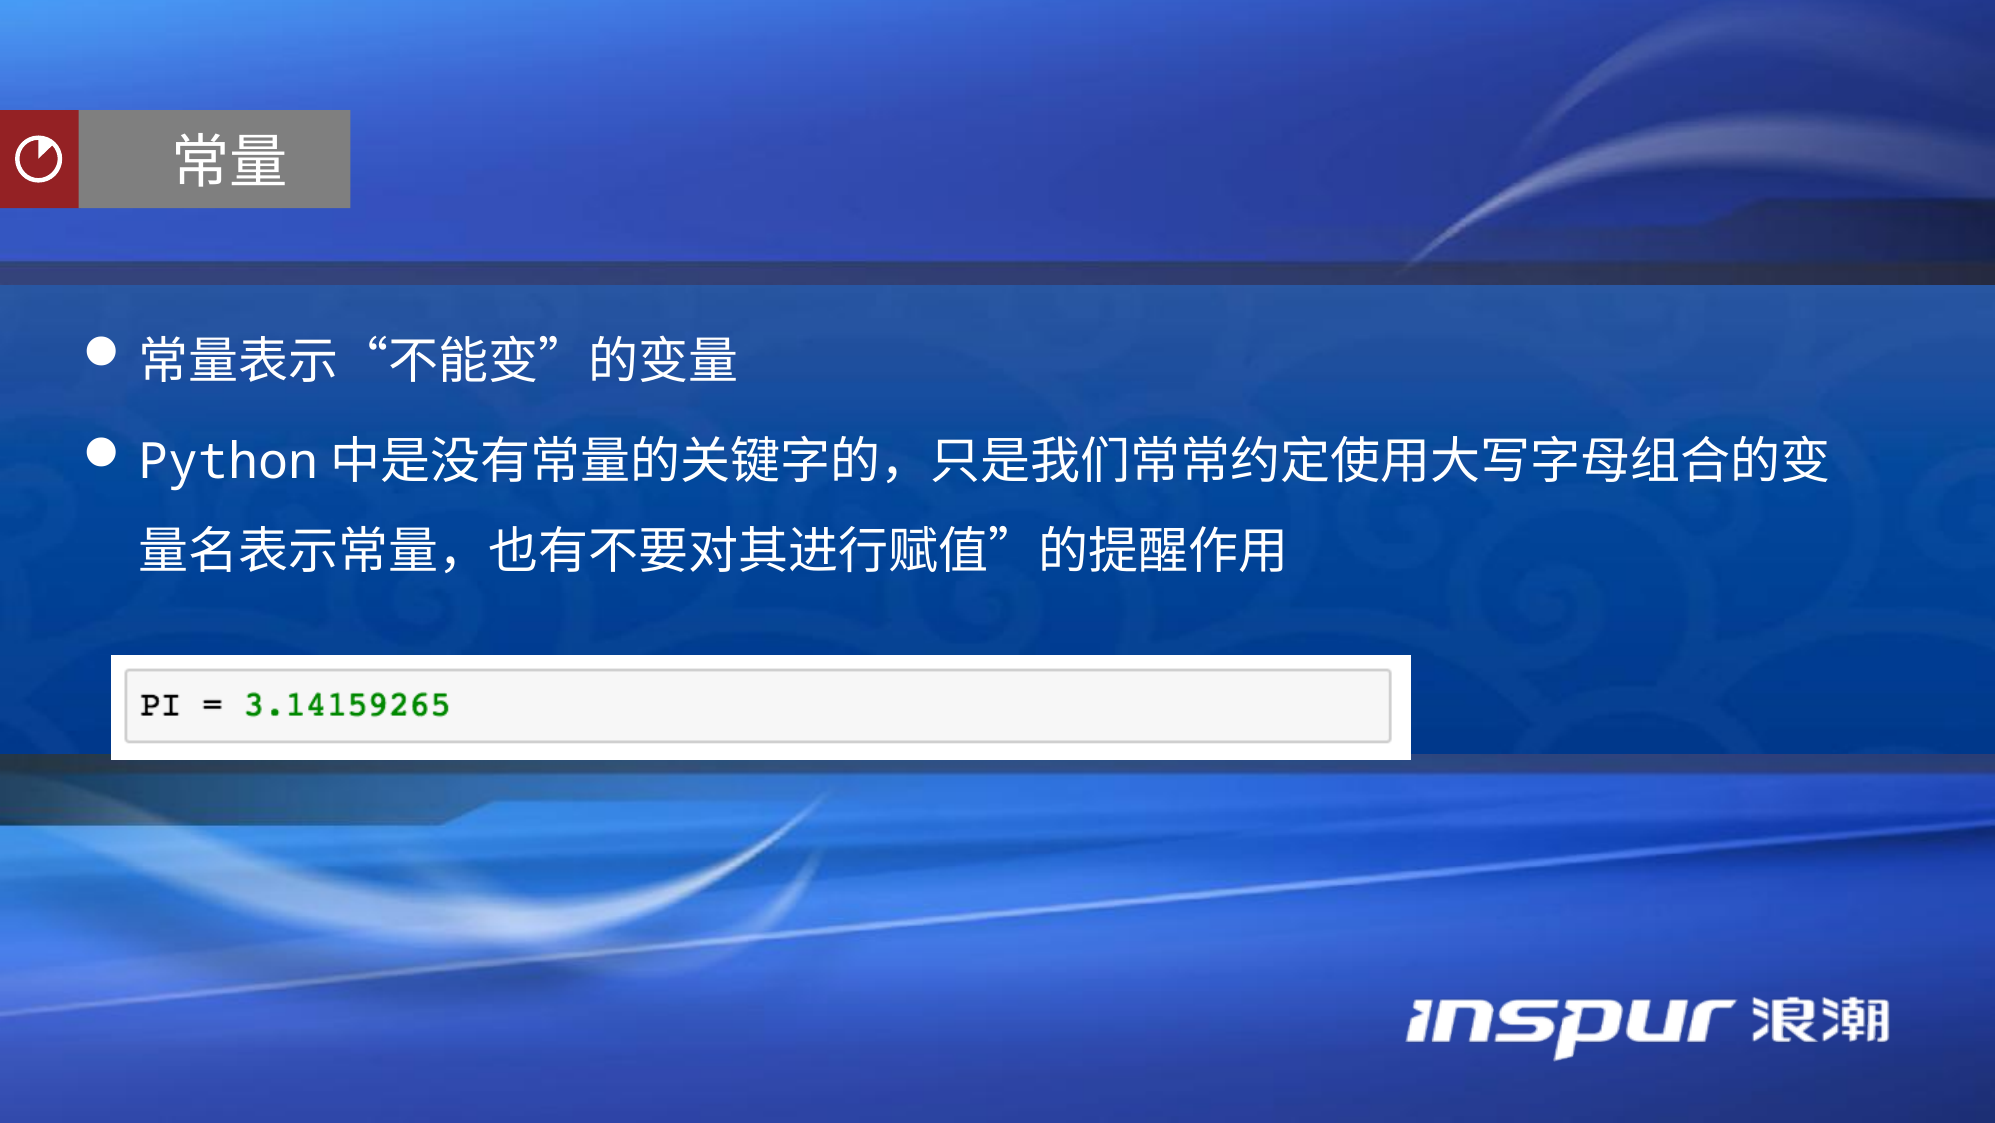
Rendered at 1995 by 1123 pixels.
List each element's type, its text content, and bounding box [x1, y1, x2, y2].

text_box 常量 [156, 116, 776, 202]
text_box 常量表示“不能变”的变量 Python中是没有常量的关键字的，只是我们常常约定使用大写字母组合的变量名表示常量，也有不要对其进行赋值”的提醒作用 [67, 290, 1874, 976]
text_box [15, 135, 63, 183]
text_box [0, 108, 77, 210]
picture [0, 0, 1995, 1123]
text_box [77, 108, 352, 210]
